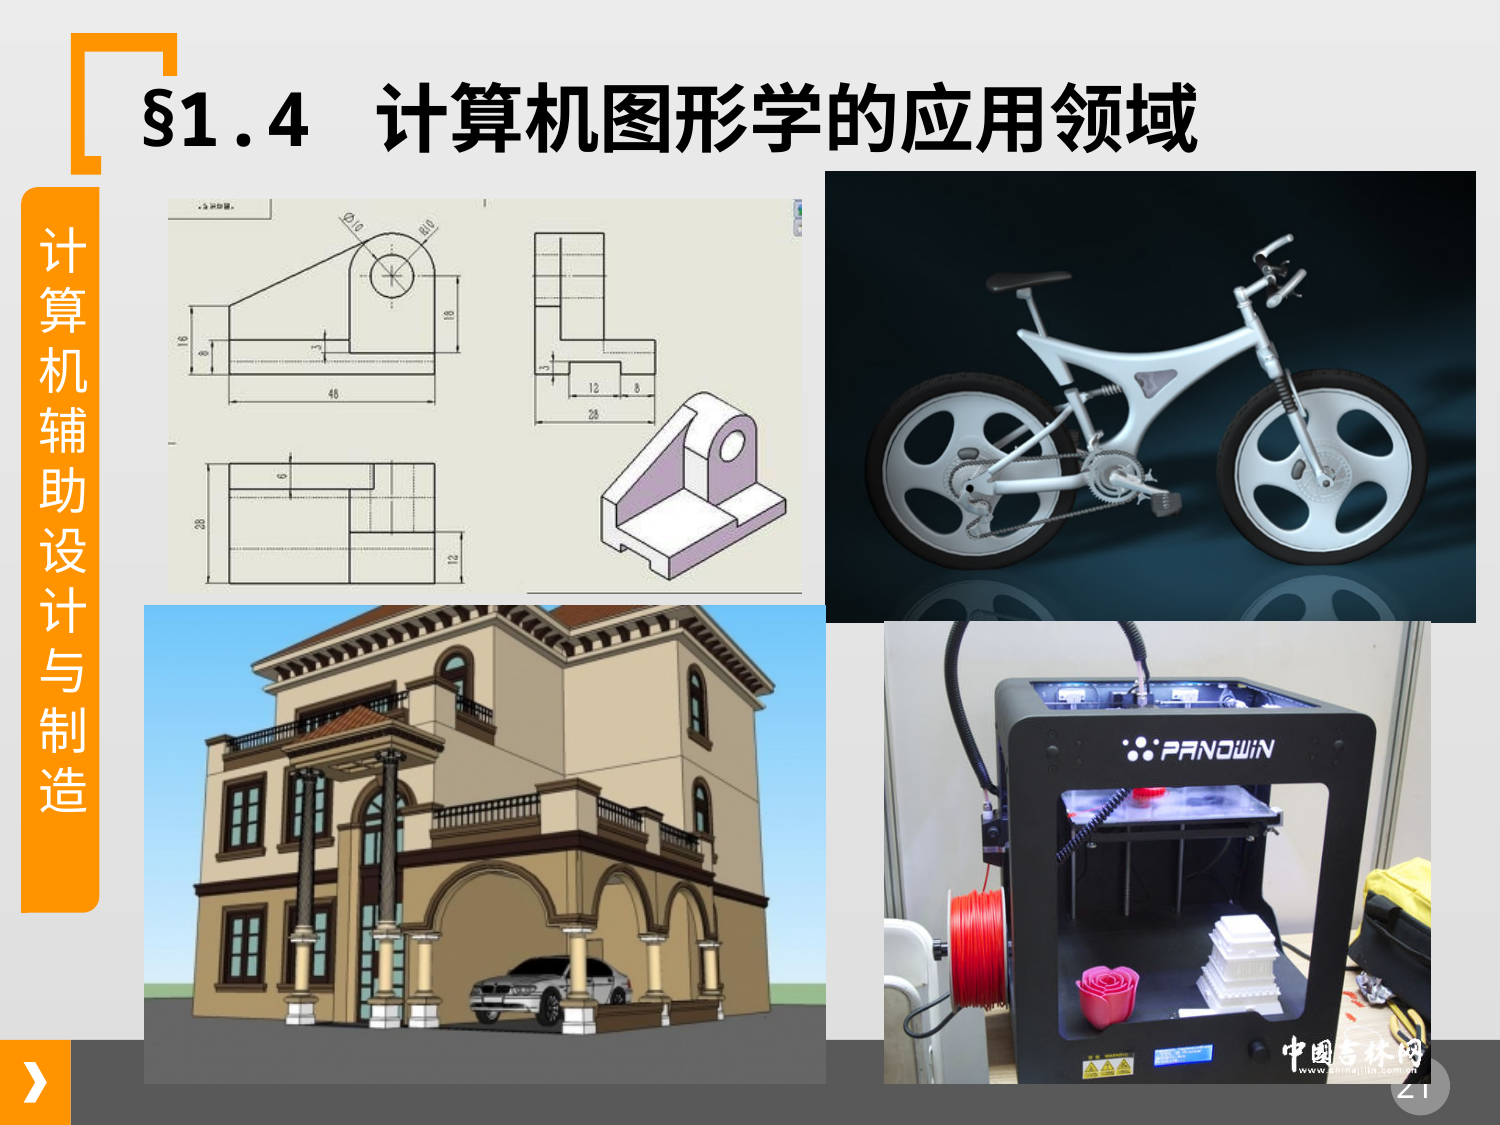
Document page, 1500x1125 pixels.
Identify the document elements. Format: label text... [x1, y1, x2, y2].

picture [168, 199, 802, 595]
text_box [21, 187, 100, 913]
picture [144, 171, 1476, 1084]
text_box §1.4 计算机图形学的应用领域 [125, 64, 1393, 170]
